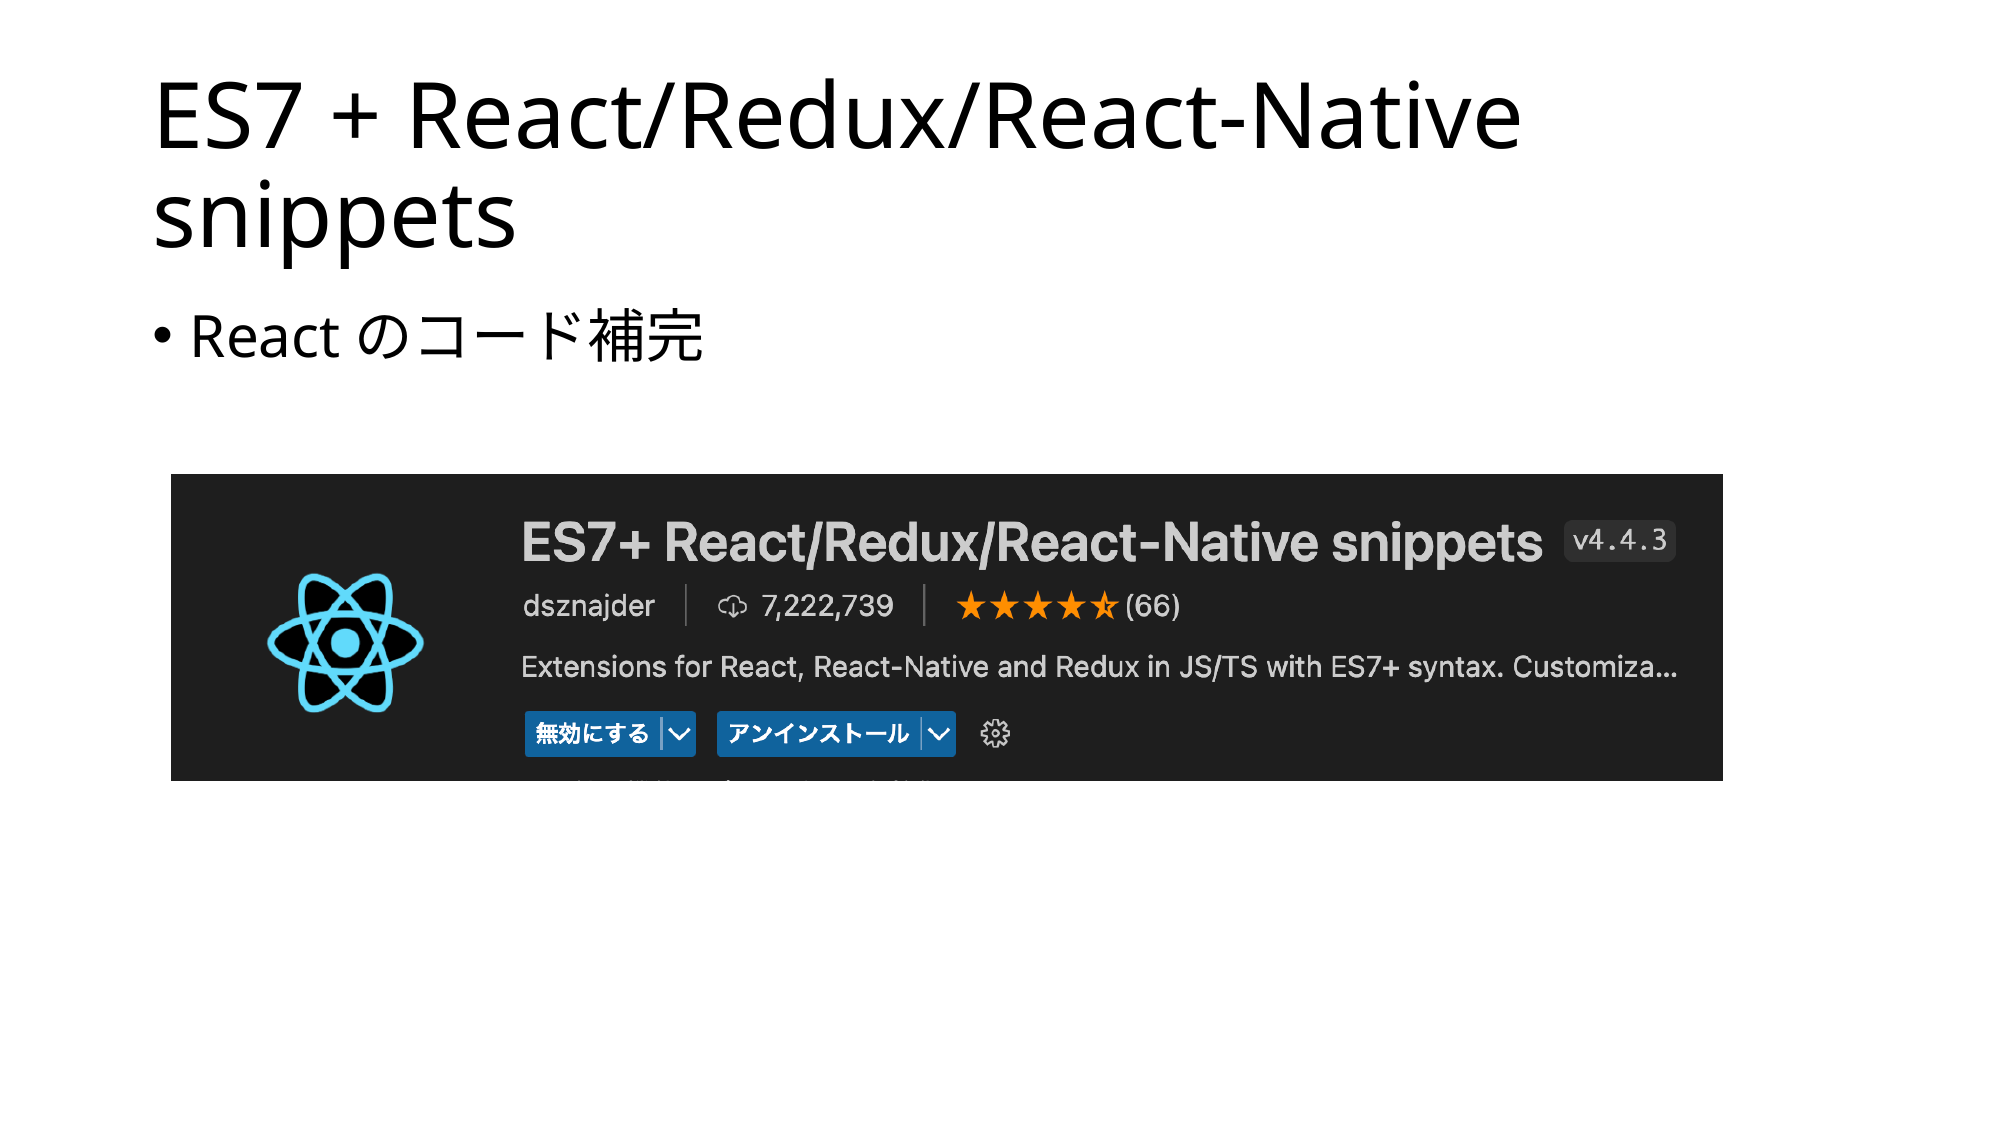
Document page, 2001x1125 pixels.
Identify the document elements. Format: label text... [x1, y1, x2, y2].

list Reactのコード補完 [137, 299, 1863, 1014]
picture [171, 474, 1723, 782]
title ES7 + React/Redux/React-Native snippets [137, 59, 1863, 278]
